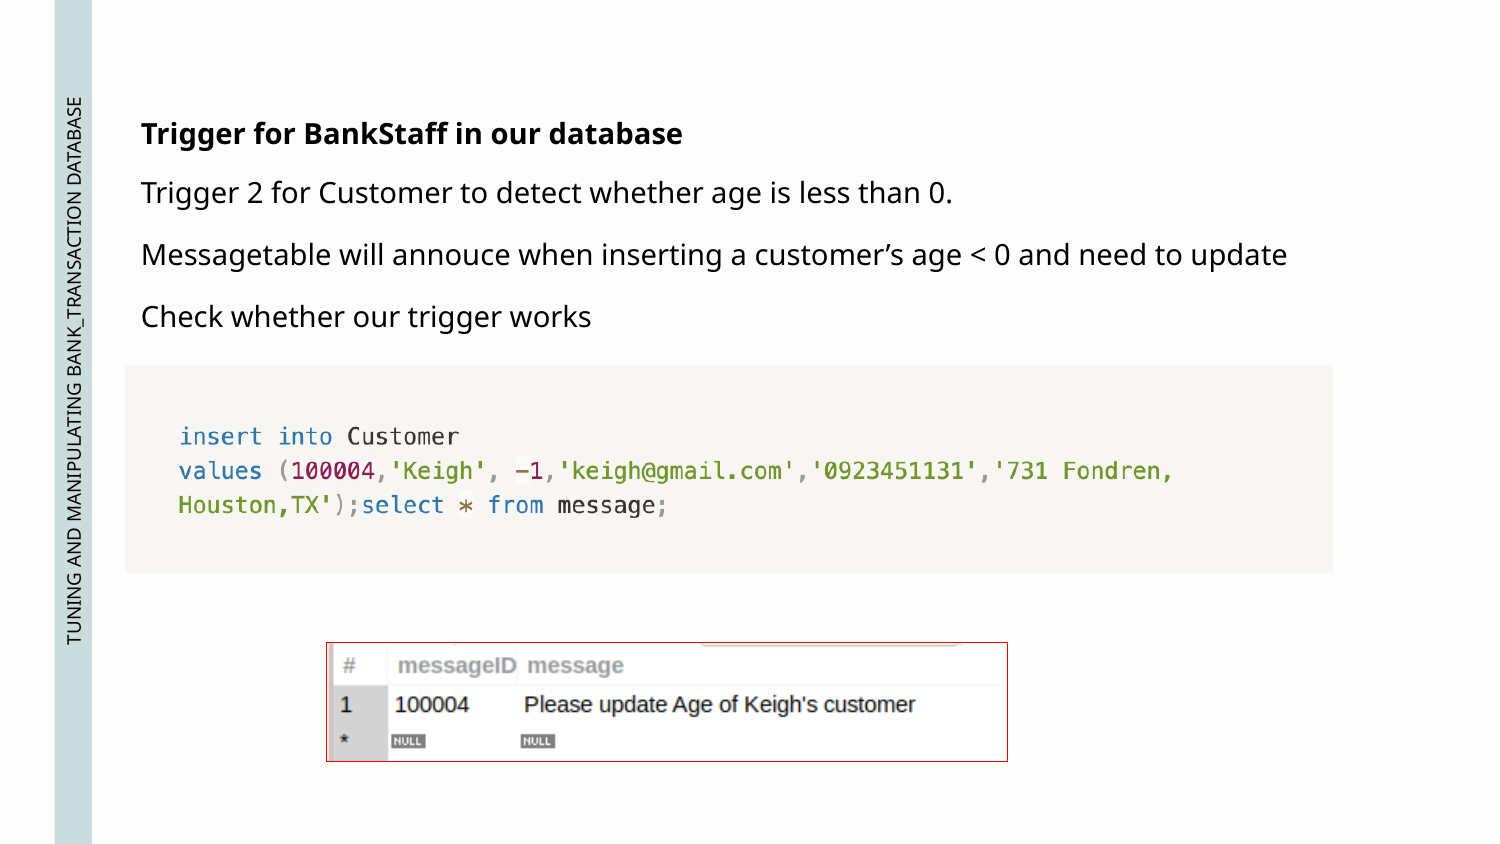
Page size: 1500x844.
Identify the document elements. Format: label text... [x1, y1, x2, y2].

picture [125, 365, 1333, 574]
text_box Check whether our trigger works [125, 277, 1333, 365]
text_box Trigger for BankStaff in our database [125, 94, 725, 154]
picture [325, 642, 1008, 762]
subtitle Trigger 2 for Customer to detect whether age is less than 0. [125, 154, 1333, 216]
text_box Messagetable will annouce when inserting a customer’s age < 0 and need to update [125, 216, 1333, 277]
title TUNING AND MANIPULATING BANK_TRANSACTION DATABASE [56, 81, 91, 788]
